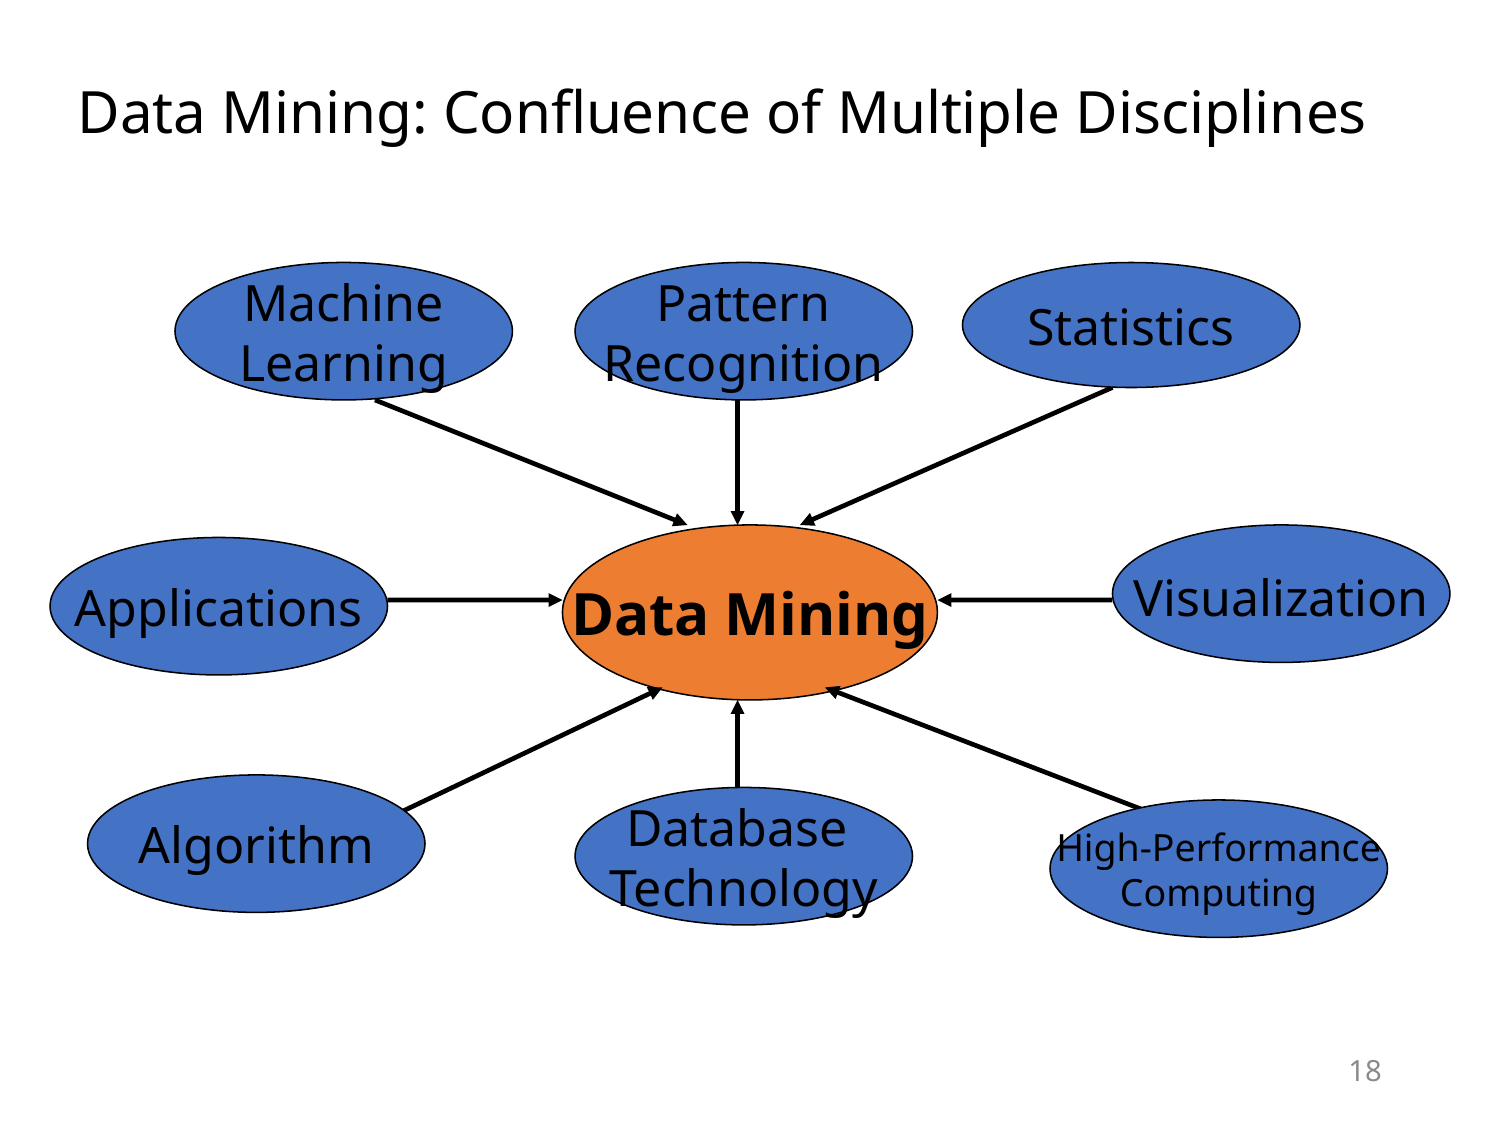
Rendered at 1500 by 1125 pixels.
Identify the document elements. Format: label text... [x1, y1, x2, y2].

text_box [731, 399, 744, 526]
text_box [731, 699, 744, 787]
text_box Applications [50, 537, 388, 675]
slide_number 18 [1059, 1042, 1397, 1103]
text_box Data Mining [562, 524, 938, 700]
text_box Algorithm [87, 774, 426, 913]
text_box Database Technology [575, 787, 913, 925]
text_box Machine Learning [174, 262, 513, 400]
text_box Statistics [962, 262, 1300, 388]
text_box Pattern Recognition [575, 262, 913, 400]
text_box High-Performance Computing [1050, 799, 1388, 938]
text_box [387, 593, 563, 607]
text_box [799, 388, 1112, 526]
text_box [825, 686, 1139, 808]
text_box [404, 687, 663, 811]
text_box Visualization [1112, 524, 1450, 663]
text_box [937, 593, 1113, 607]
title Data Mining: Confluence of Multiple Disciplines [62, 50, 1475, 175]
text_box [374, 399, 688, 527]
